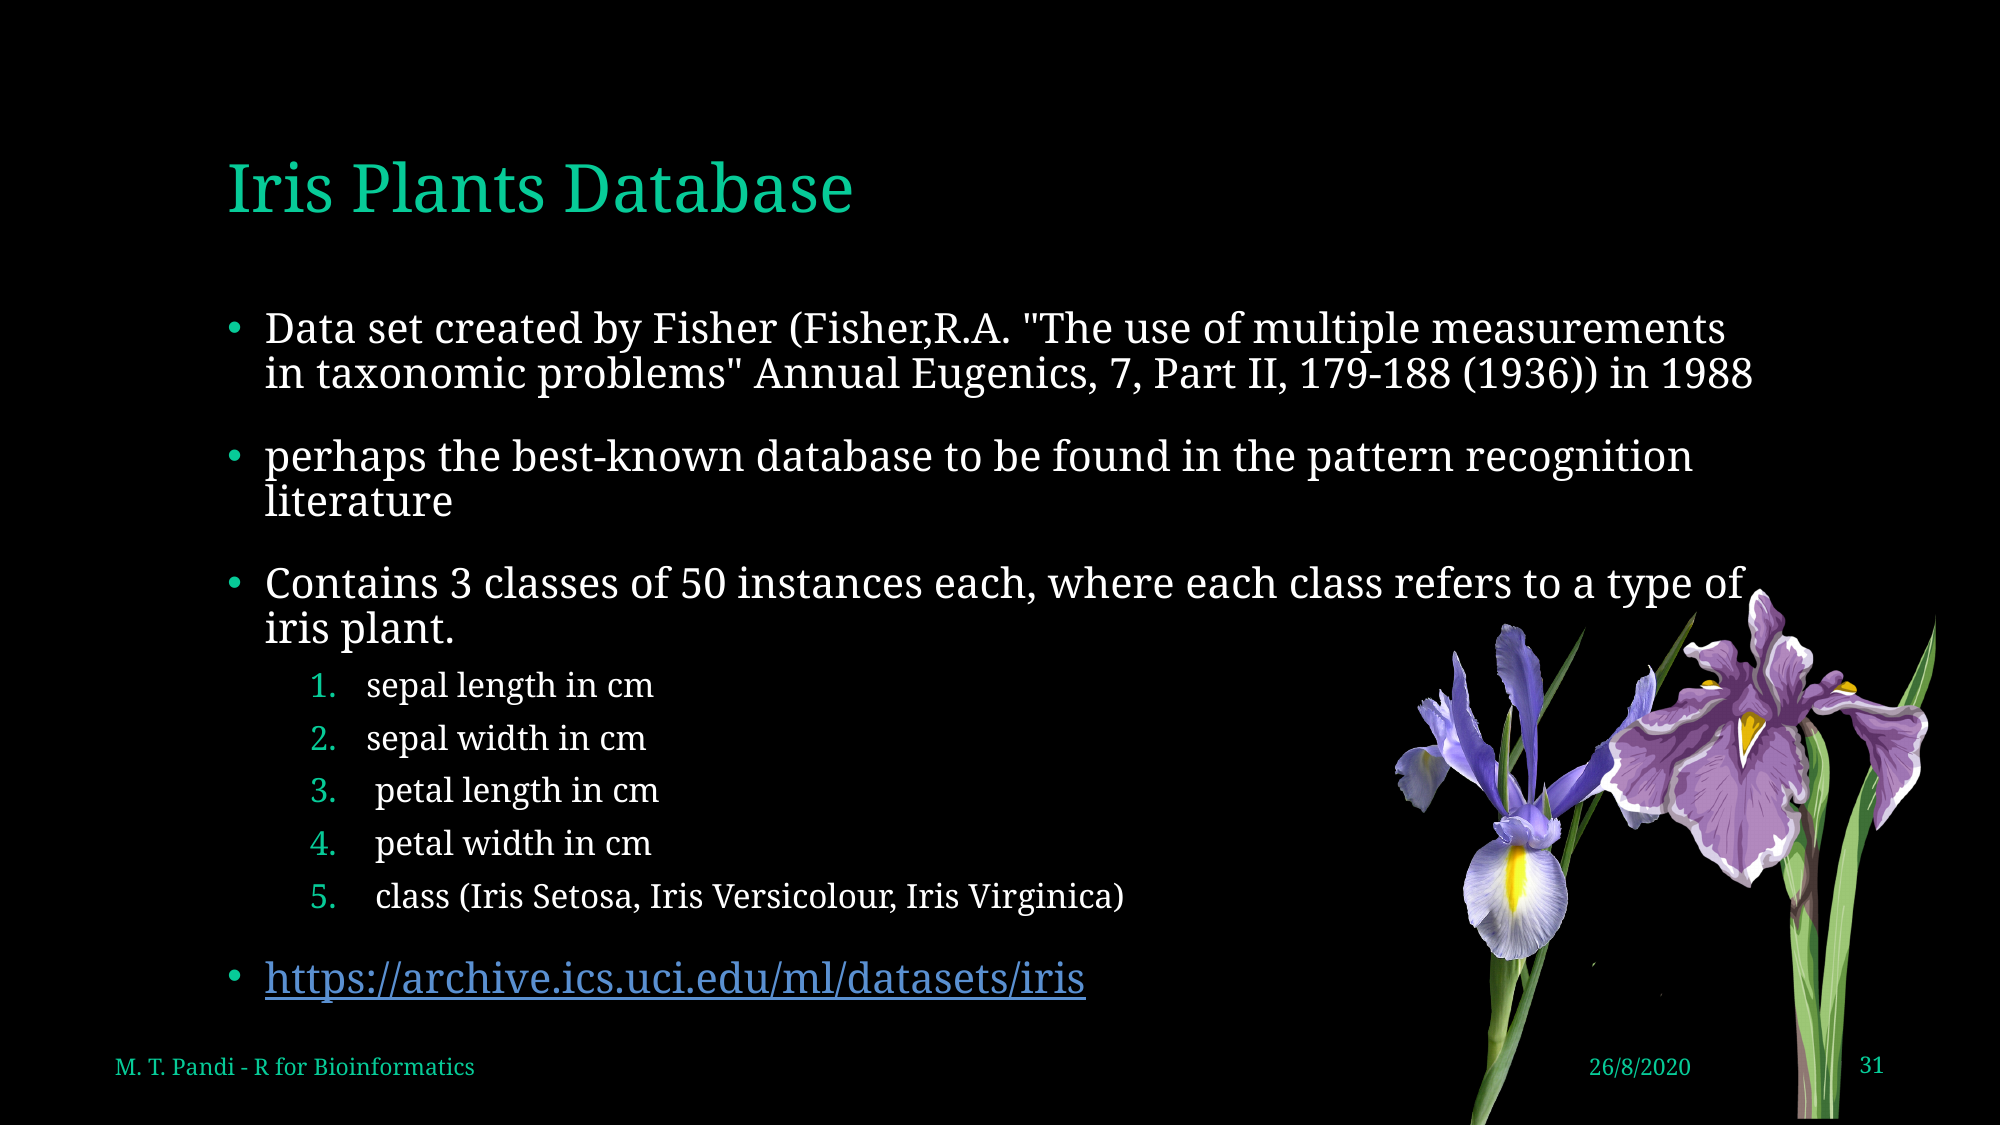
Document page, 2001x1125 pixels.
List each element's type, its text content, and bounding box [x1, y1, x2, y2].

title Iris Plants Database [212, 59, 1788, 235]
footer M. T. Pandi - R for Bioinformatics [99, 1047, 1101, 1085]
picture [1365, 588, 1936, 1125]
list Data set created by Fisher (Fisher,R.A. "The use of multiple measurements in taxonomic problems" Annual Eugenics, 7, Part II, 179-188 (1936)) in 1988 perhaps the best-known database to be found in the pattern recognition literature Contains 3 classes of 50 instances each, where each class refers to a type of iris plant. sepal length in cm sepal width in cm petal length in cm petal width in cm class (Iris Setosa, Iris Versicolour, Iris Virginica) https://archive.ics.uci.edu/ml/datasets/iris [212, 299, 1788, 1014]
